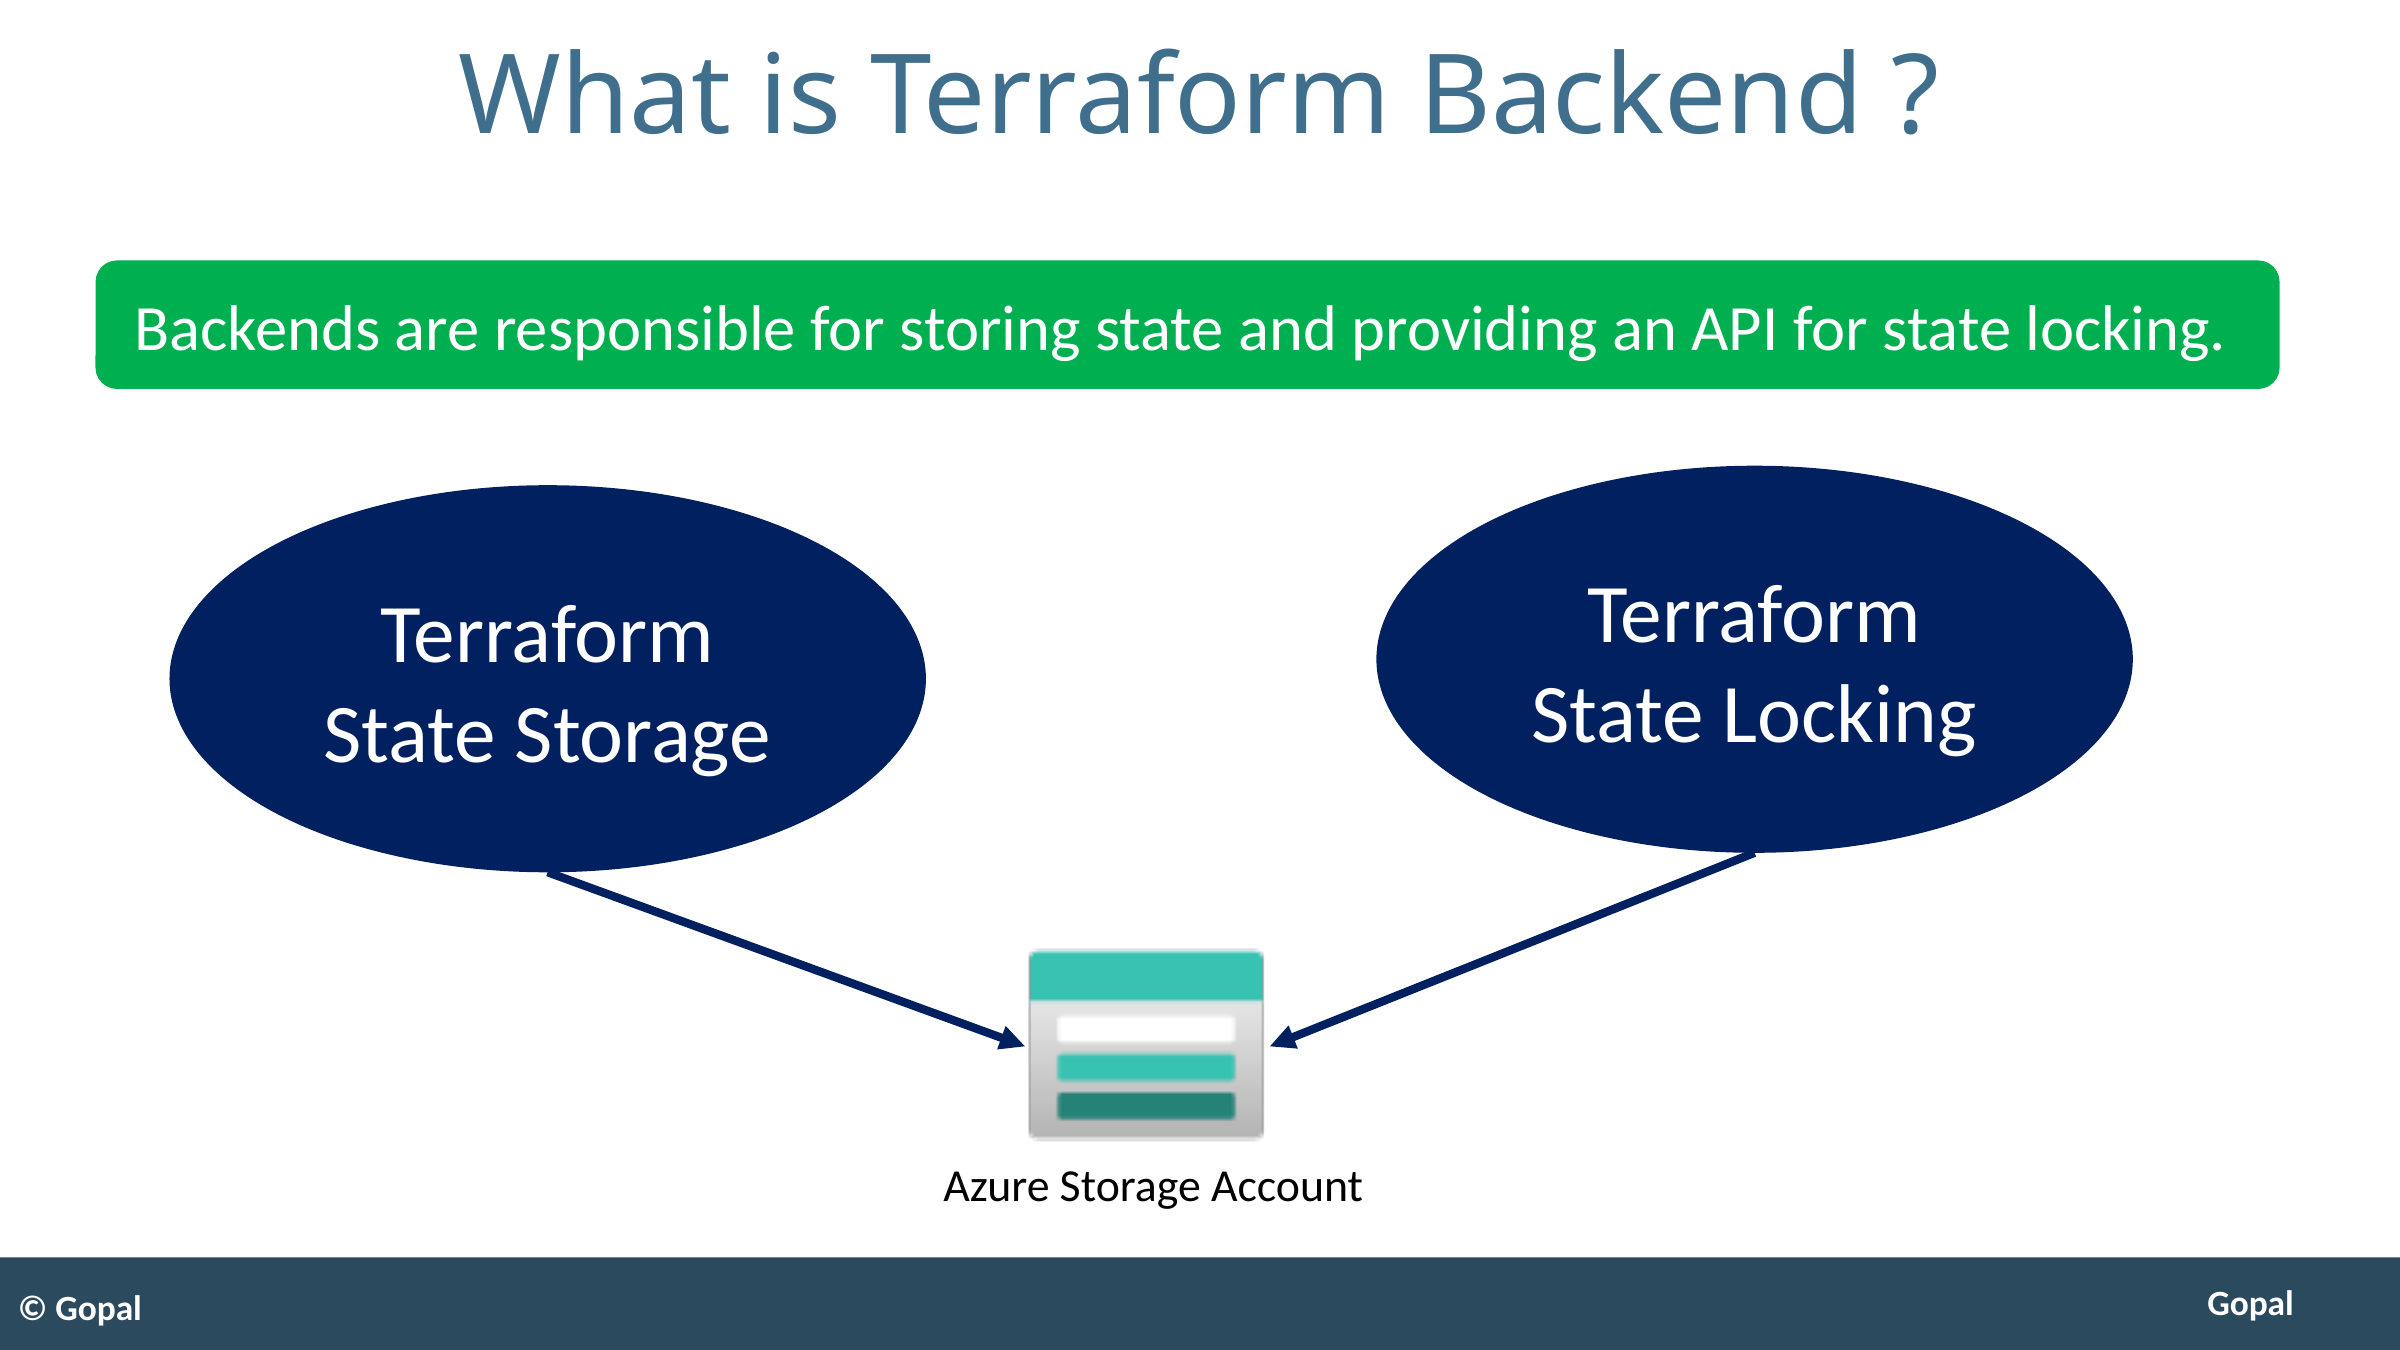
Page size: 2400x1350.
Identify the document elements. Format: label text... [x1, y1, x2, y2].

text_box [1269, 852, 1755, 1047]
picture [1024, 923, 1271, 1170]
title What is Terraform Backend ? [165, 0, 2235, 195]
text_box Terraform State Locking [1374, 463, 2135, 855]
text_box Azure Storage Account [928, 1147, 1379, 1218]
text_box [547, 871, 1026, 1047]
text_box Backends are responsible for storing state and providing an API for state locking. [93, 258, 2282, 392]
footer © Gopal [0, 1269, 810, 1342]
text_box Terraform State Storage [167, 483, 929, 875]
